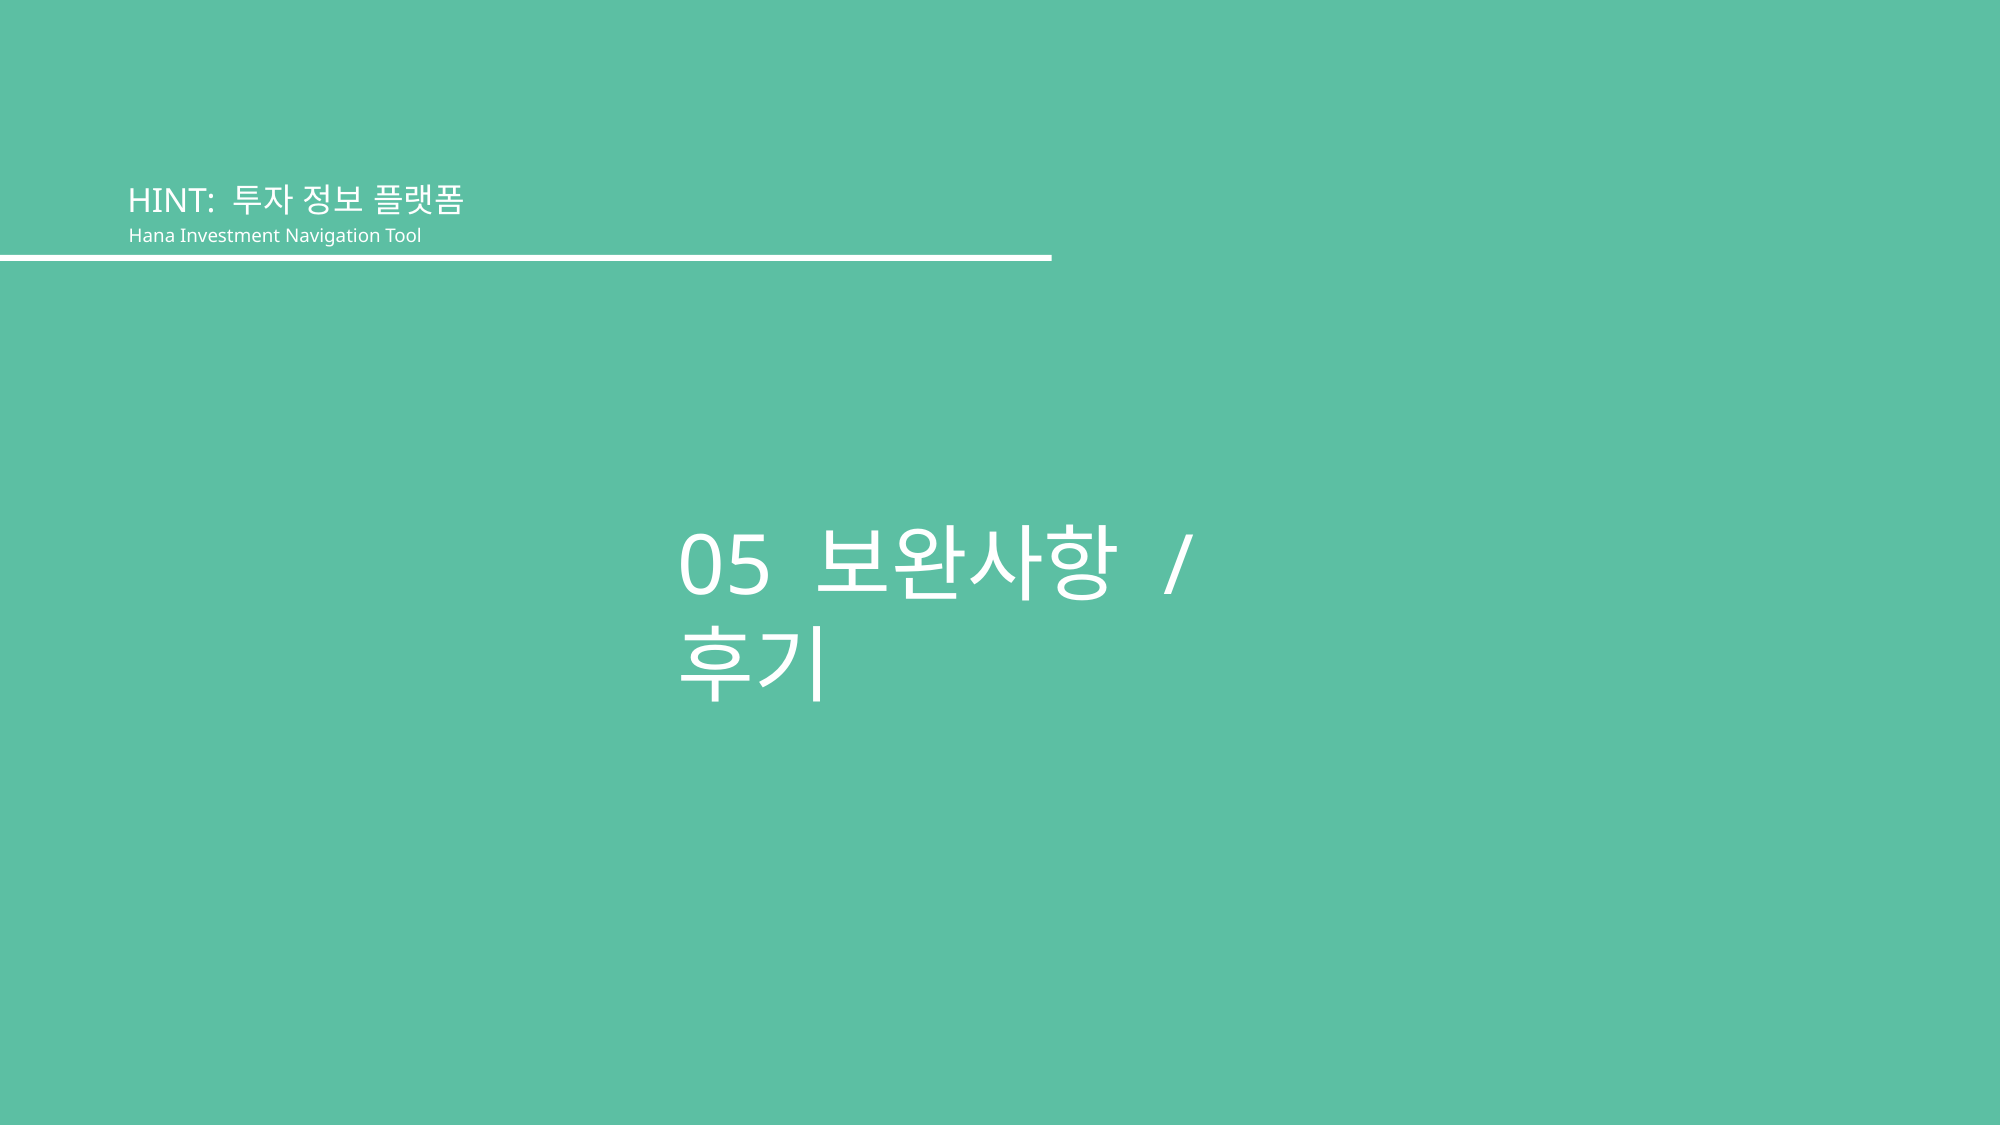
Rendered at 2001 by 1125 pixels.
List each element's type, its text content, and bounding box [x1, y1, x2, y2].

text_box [112, 171, 718, 254]
text_box 05 보완사항 / 후기 [663, 504, 1337, 720]
